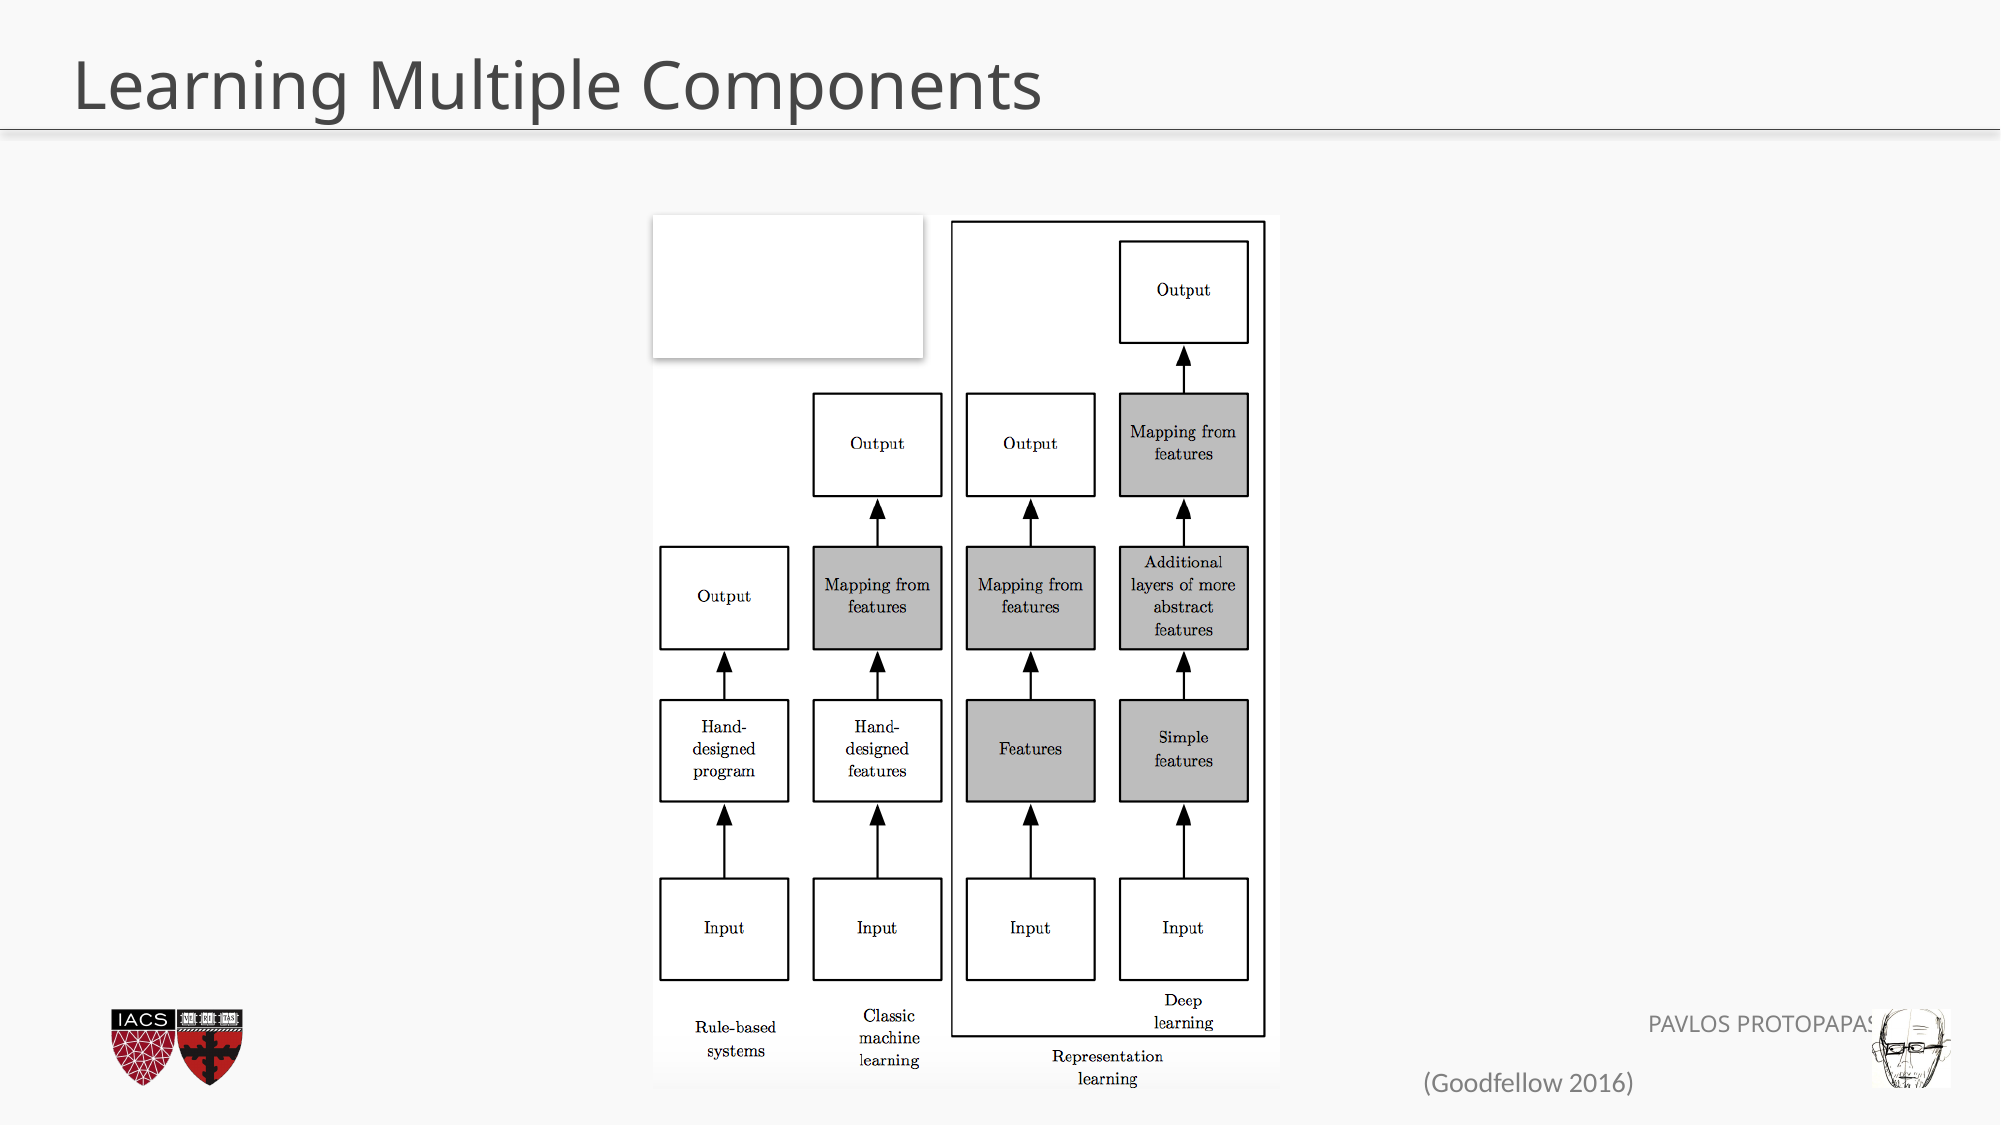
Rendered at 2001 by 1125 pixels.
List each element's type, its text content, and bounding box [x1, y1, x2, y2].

title Learning Multiple Components [57, 35, 1943, 162]
picture [1872, 1009, 1951, 1088]
picture [109, 1009, 243, 1086]
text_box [653, 215, 1699, 1125]
